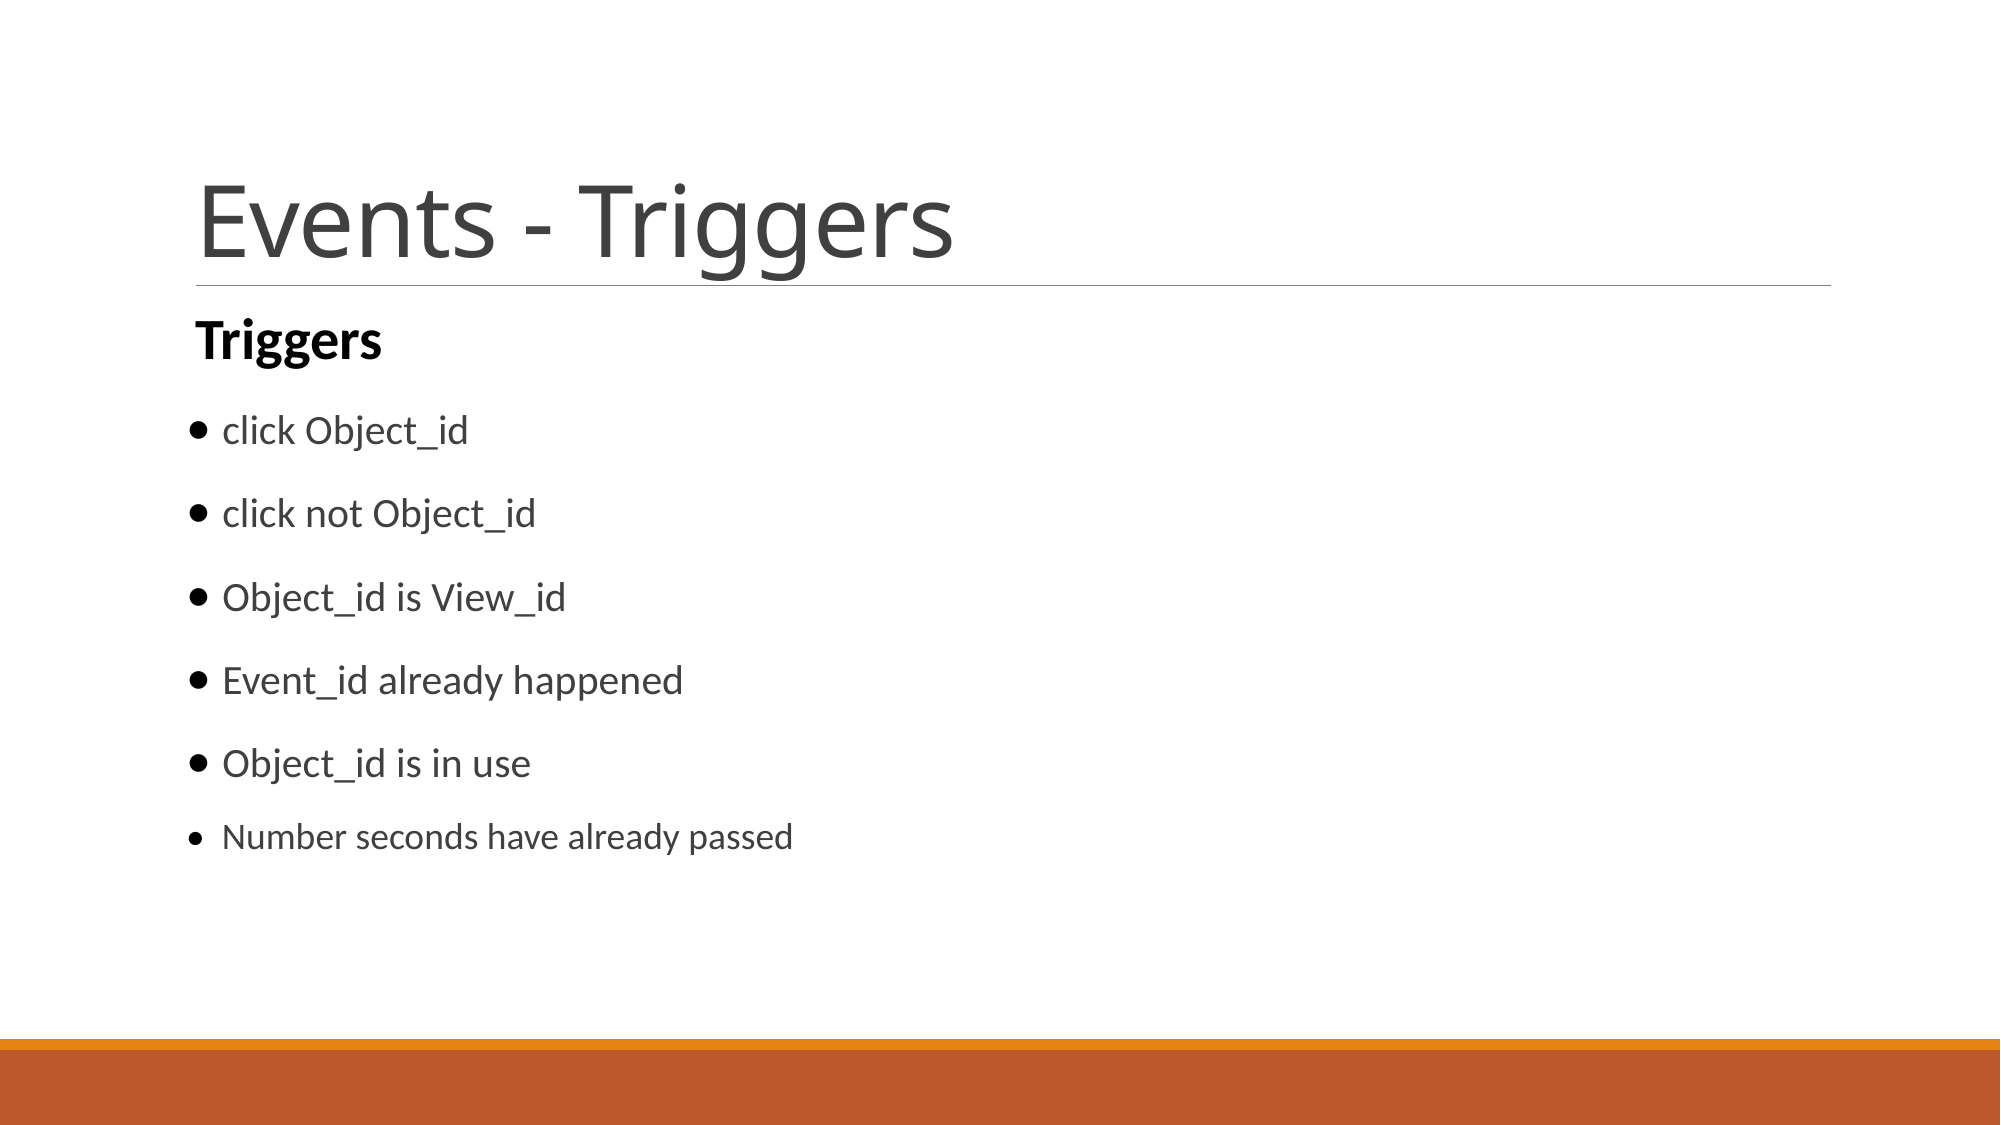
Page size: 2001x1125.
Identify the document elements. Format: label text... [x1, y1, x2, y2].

title Events - Triggers [180, 47, 1830, 285]
text_box Triggers • click Object_id • click not Object_id • Object_id is View_id • Event_id already happened • Object_id is in use • Number seconds have already passed [180, 302, 1373, 963]
